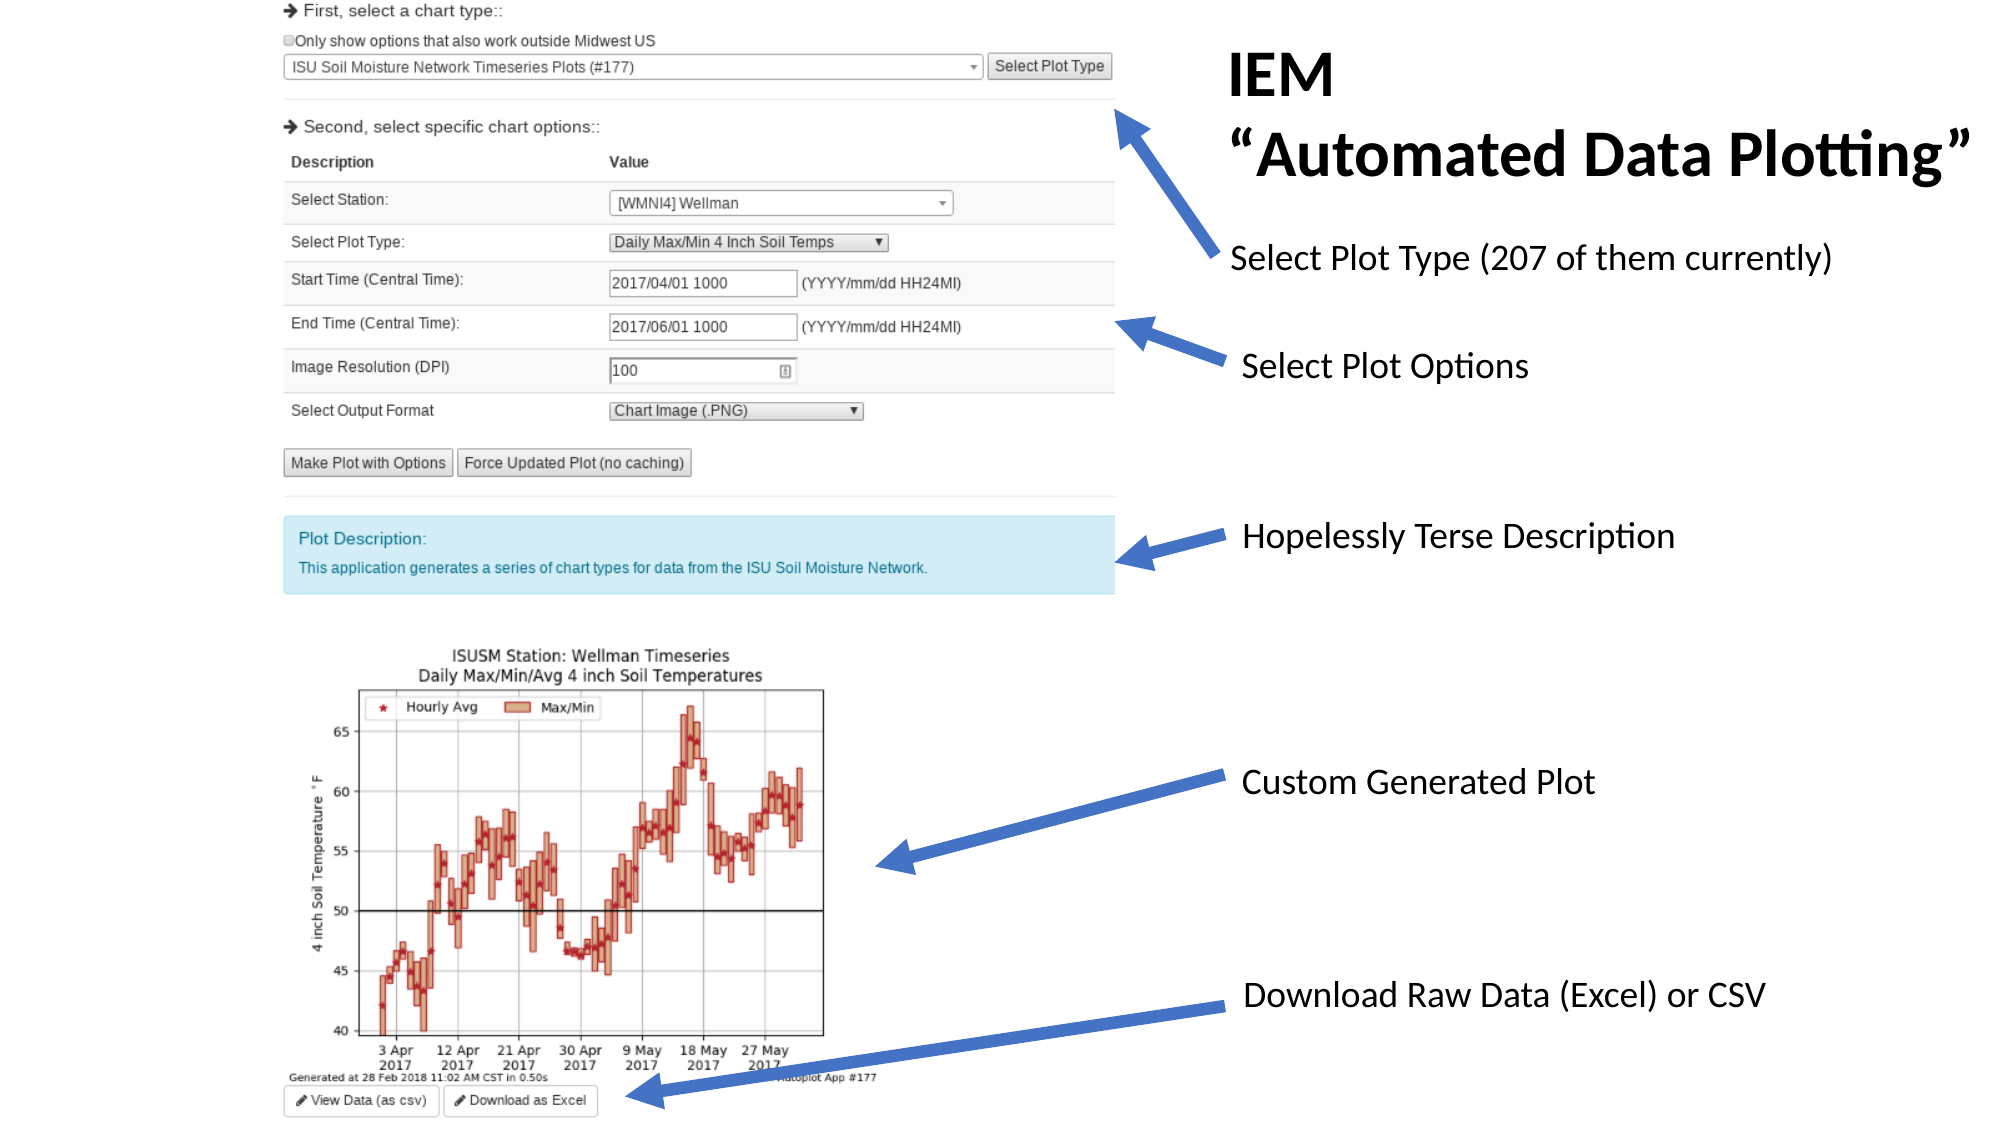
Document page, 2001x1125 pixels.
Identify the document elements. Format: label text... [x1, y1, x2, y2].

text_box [624, 1005, 1225, 1097]
picture [274, 0, 1115, 1125]
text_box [1114, 321, 1225, 362]
text_box Custom Generated Plot [1227, 749, 1612, 810]
text_box Select Plot Type (207 of them currently) [1215, 225, 1849, 286]
text_box IEM “Automated Data Plotting” [1212, 21, 1990, 197]
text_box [1114, 108, 1212, 256]
text_box Select Plot Options [1226, 333, 1545, 393]
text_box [874, 774, 1225, 867]
text_box Hopelessly Terse Description [1227, 503, 1692, 564]
text_box Download Raw Data (Excel) or CSV [1228, 962, 1782, 1023]
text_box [1114, 533, 1225, 563]
